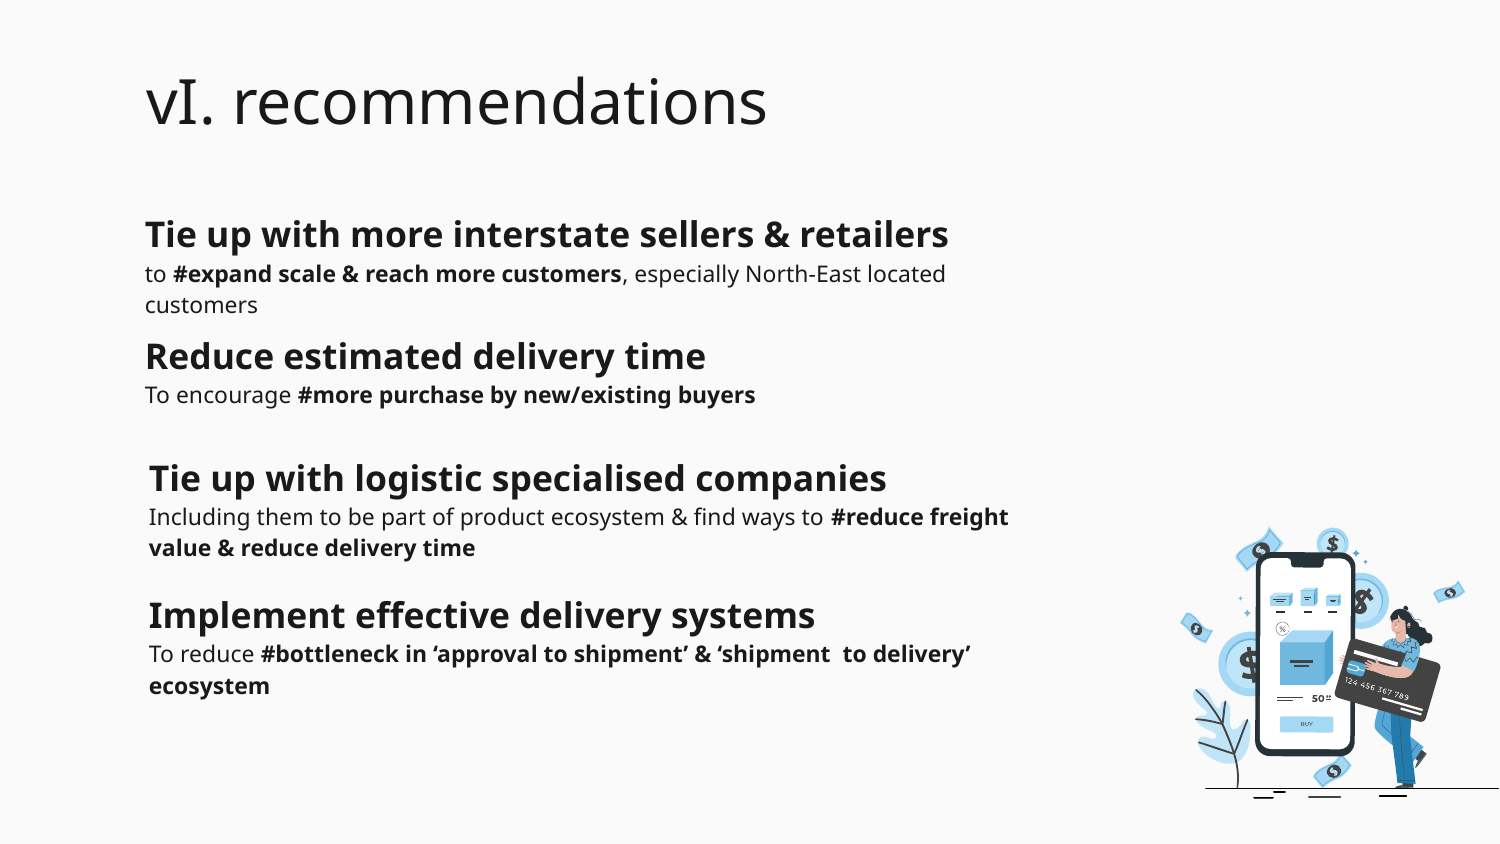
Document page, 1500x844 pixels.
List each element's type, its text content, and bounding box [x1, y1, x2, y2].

text_box Implement effective delivery systems To reduce #bottleneck in ‘approval to shipment’ & ‘shipment to delivery’ ecosystem [134, 571, 1067, 714]
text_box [1177, 526, 1499, 799]
title vI. recommendations [131, 50, 1176, 153]
text_box Tie up with more interstate sellers & retailers to #expand scale & reach more customers, especially North-East located customers [129, 191, 1063, 313]
text_box Reduce estimated delivery time To encourage #more purchase by new/existing buyers [129, 313, 1063, 424]
text_box Tie up with logistic specialised companies Including them to be part of product ecosystem & find ways to #reduce freight value & reduce delivery time [134, 434, 1067, 571]
